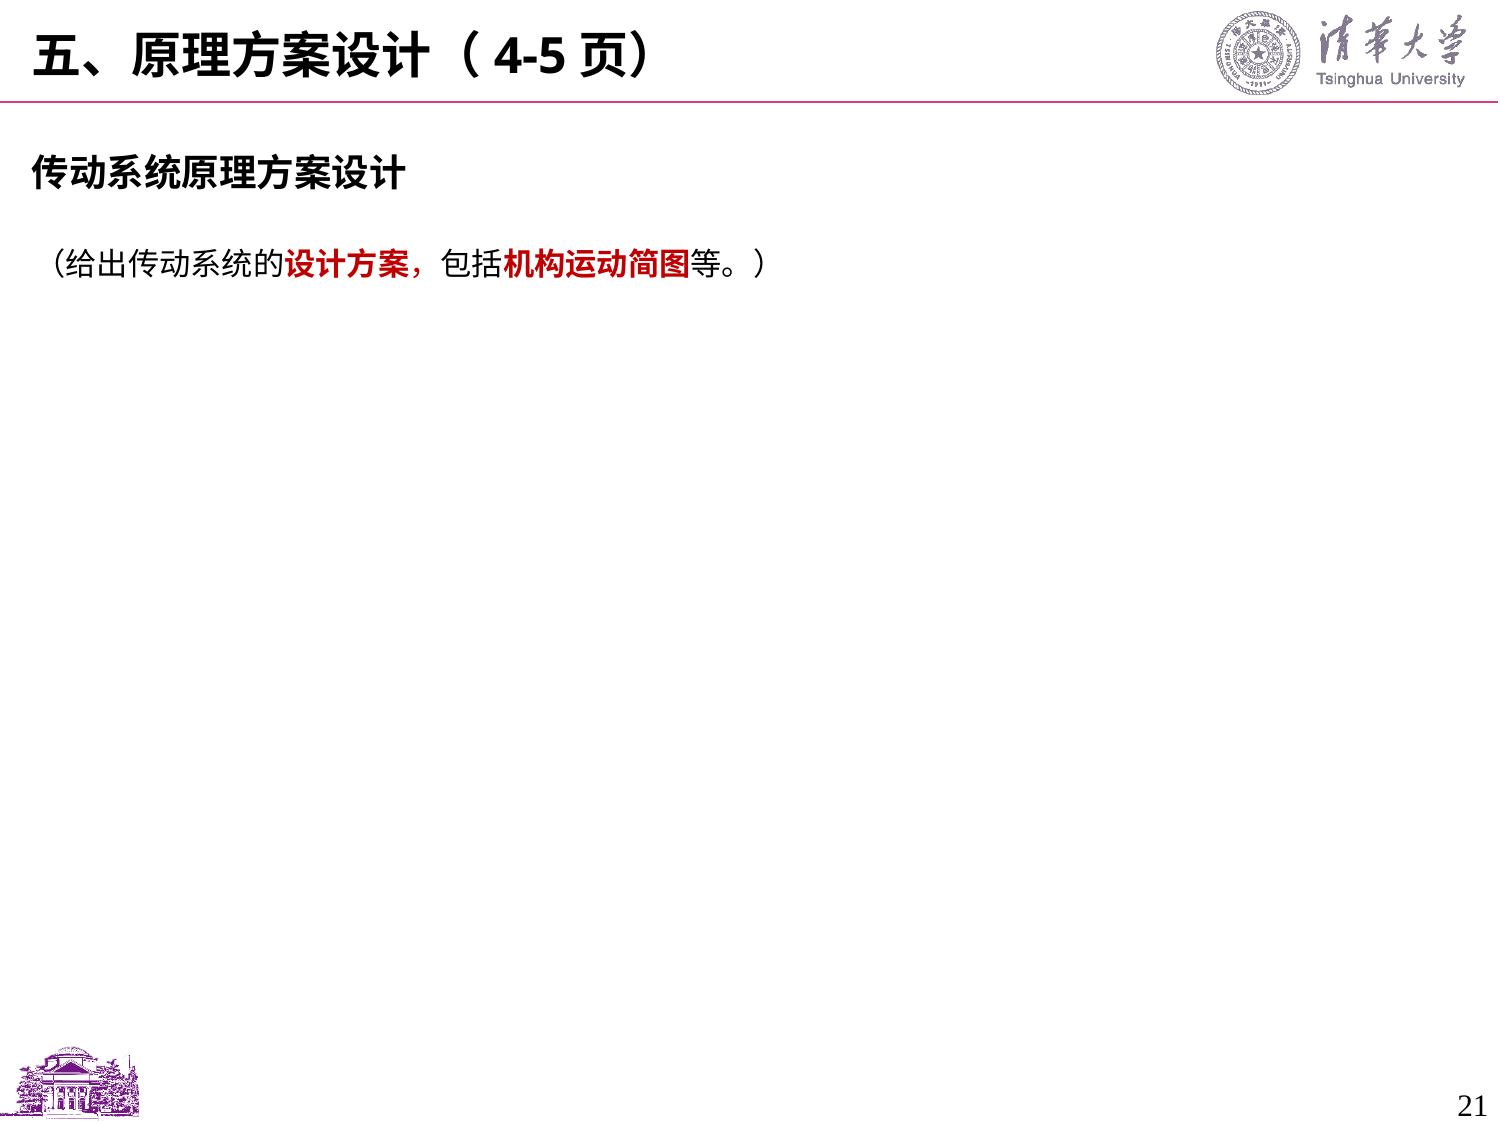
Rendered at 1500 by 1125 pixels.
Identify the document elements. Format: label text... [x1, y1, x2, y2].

picture [1184, 4, 1497, 101]
text_box 传动系统原理方案设计 [16, 141, 774, 202]
text_box 五、原理方案设计（4-5页） [16, 16, 750, 92]
text_box （给出传动系统的设计方案，包括机构运动简图等。） [19, 217, 1322, 289]
text_box 21 [1237, 1081, 1500, 1125]
picture [0, 1027, 139, 1125]
